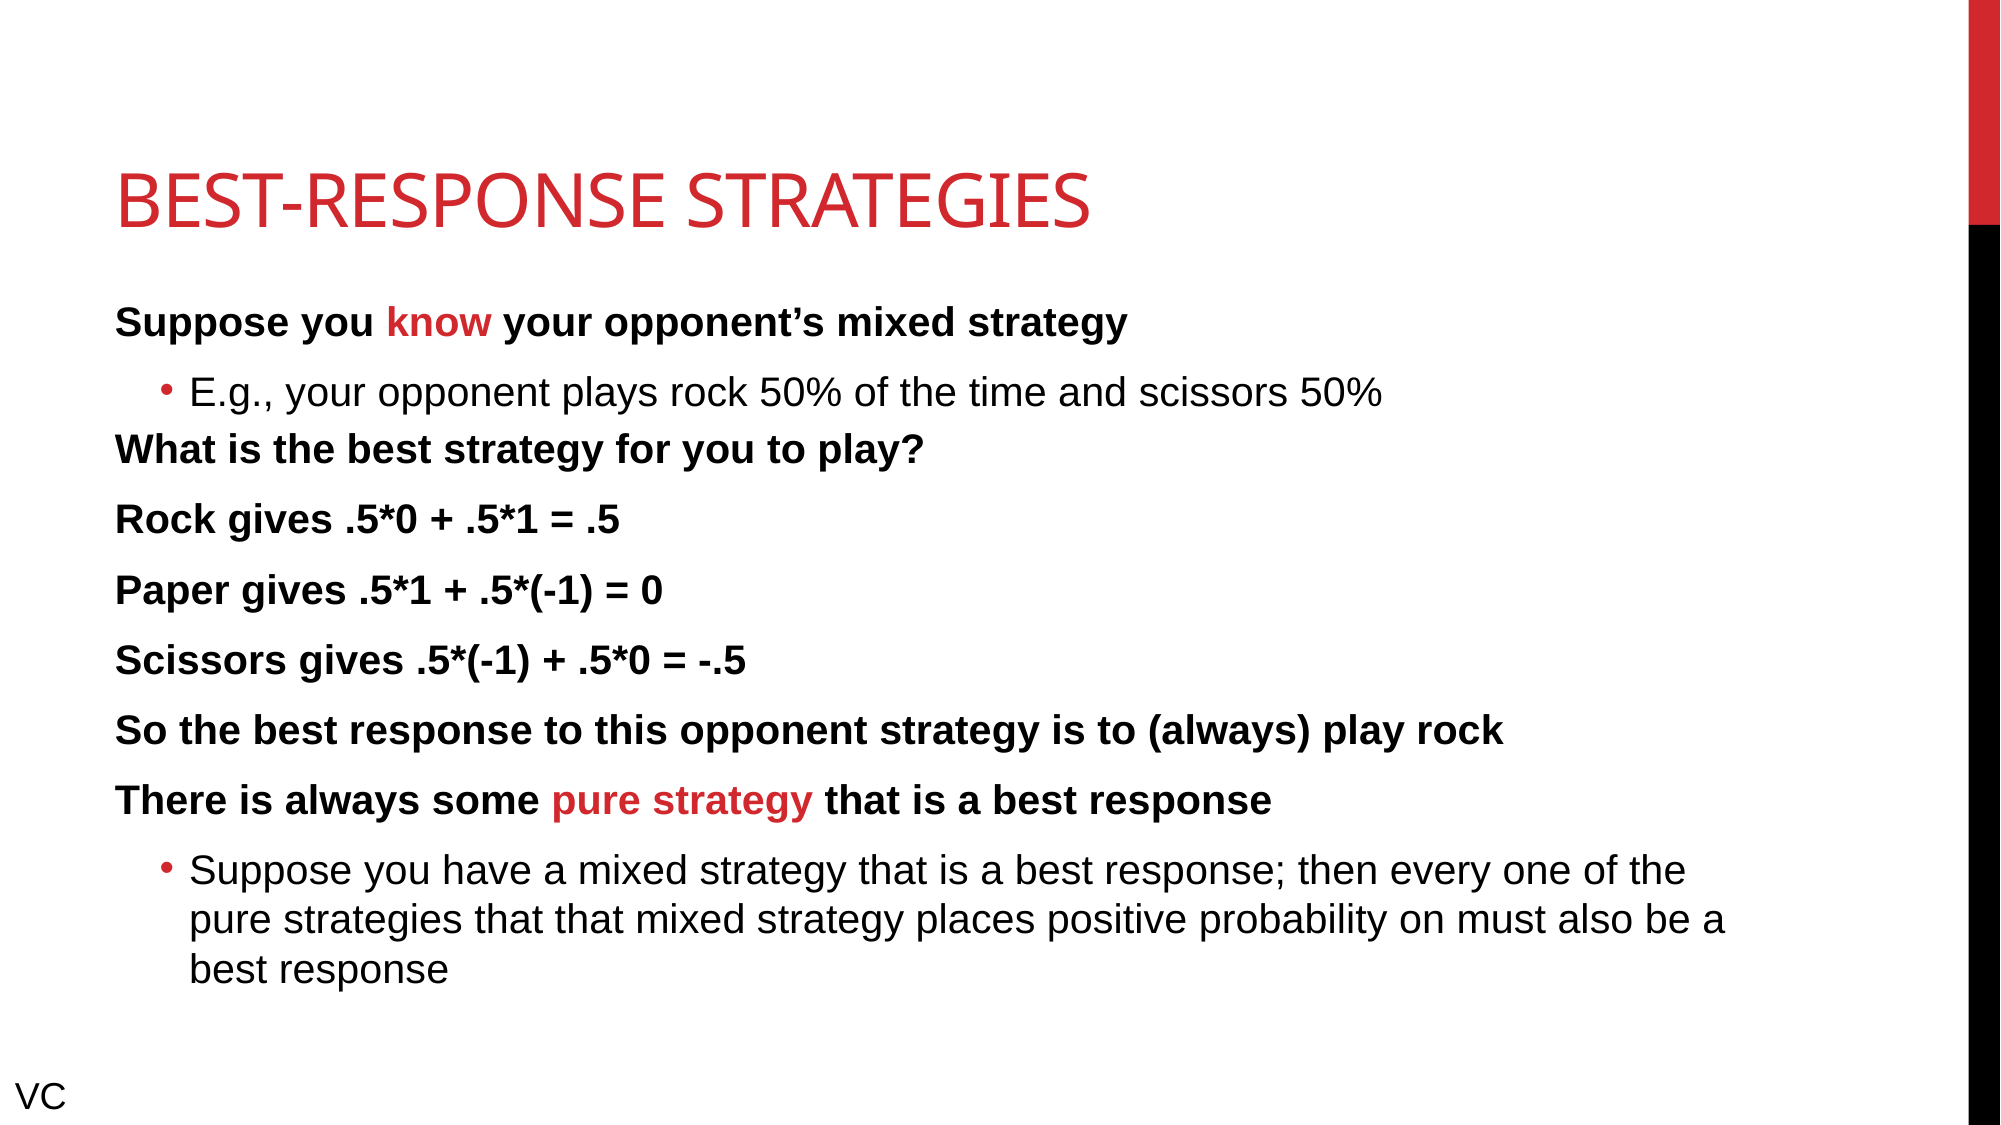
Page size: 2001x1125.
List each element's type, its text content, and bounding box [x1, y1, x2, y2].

title Best-response strategies [99, 25, 1367, 250]
text_box VC [0, 1064, 84, 1125]
list Suppose you know your opponent’s mixed strategy E.g., your opponent plays rock 50% of the time and scissors 50% What is the best strategy for you to play? Rock gives .5*0 + .5*1 = .5 Paper gives .5*1 + .5*(-1) = 0 Scissors gives .5*(-1) + .5*0 = -.5 So the best response to this opponent strategy is to (always) play rock There is always some pure strategy that is a best response Suppose you have a mixed strategy that is a best response; then every one of the pure strategies that that mixed strategy places positive probability on must also be a best response [99, 287, 1767, 1005]
